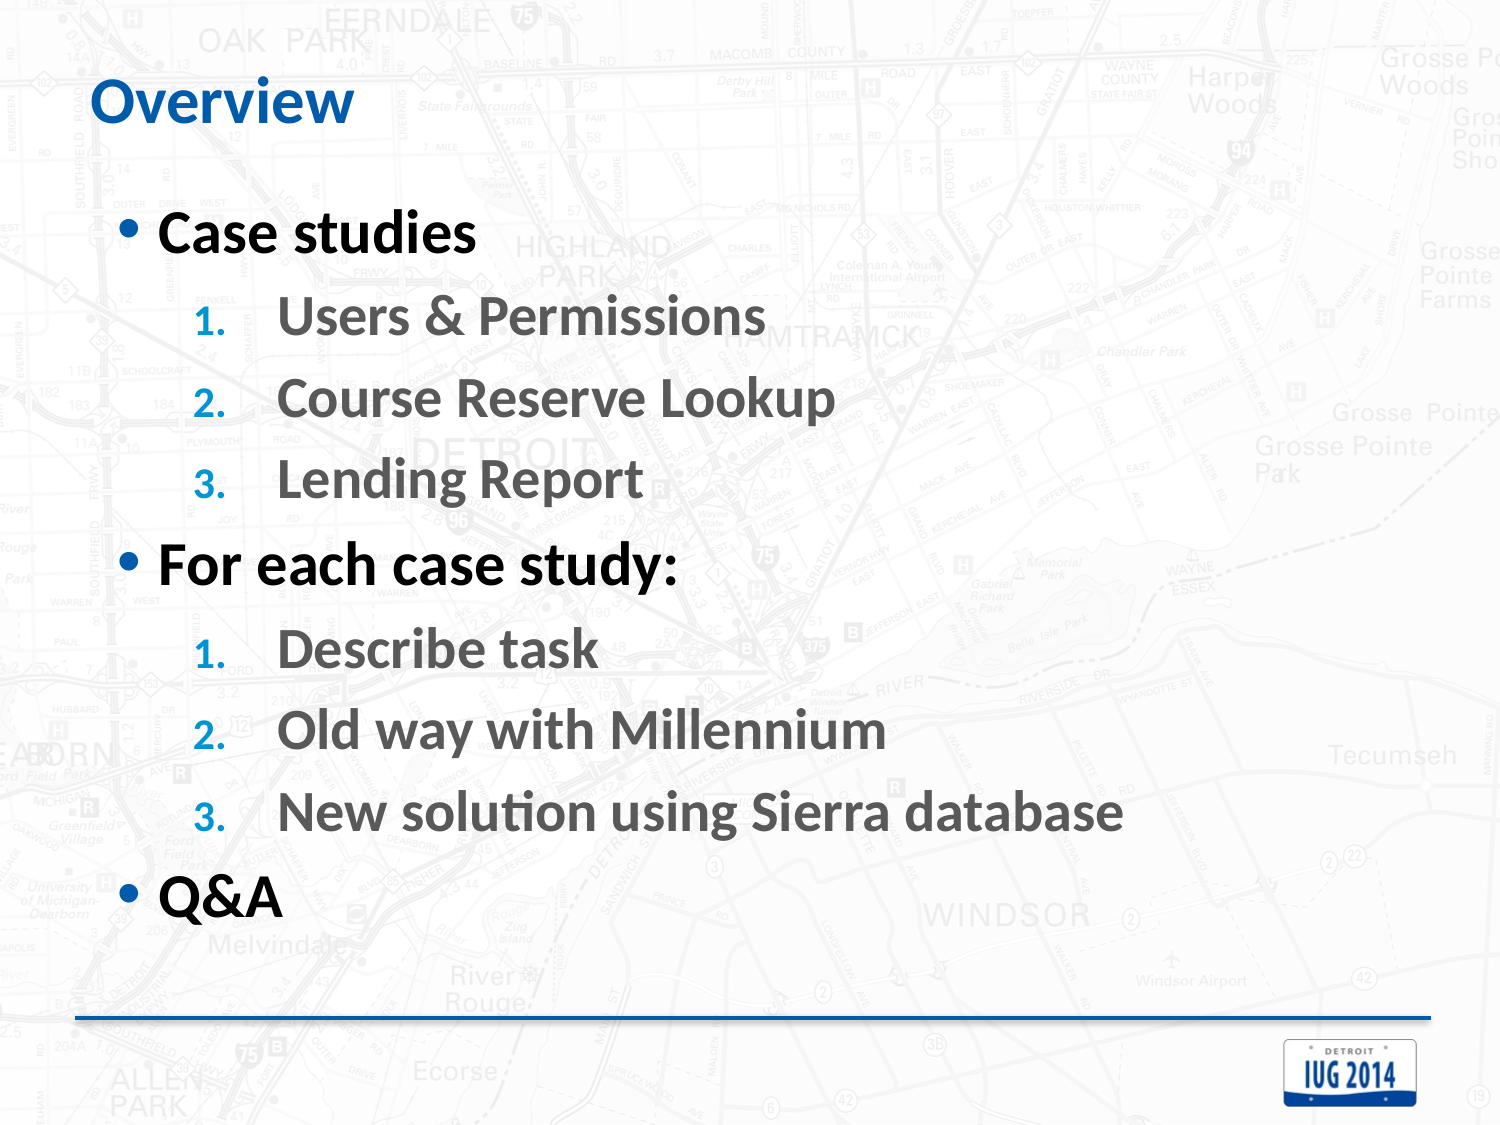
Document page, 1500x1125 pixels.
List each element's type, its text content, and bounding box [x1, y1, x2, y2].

title Overview [75, 3, 1425, 191]
list Case studies Users & Permissions Course Reserve Lookup Lending Report For each case study: Describe task Old way with Millennium New solution using Sierra database Q&A [87, 183, 1313, 1063]
picture [1283, 1039, 1417, 1107]
